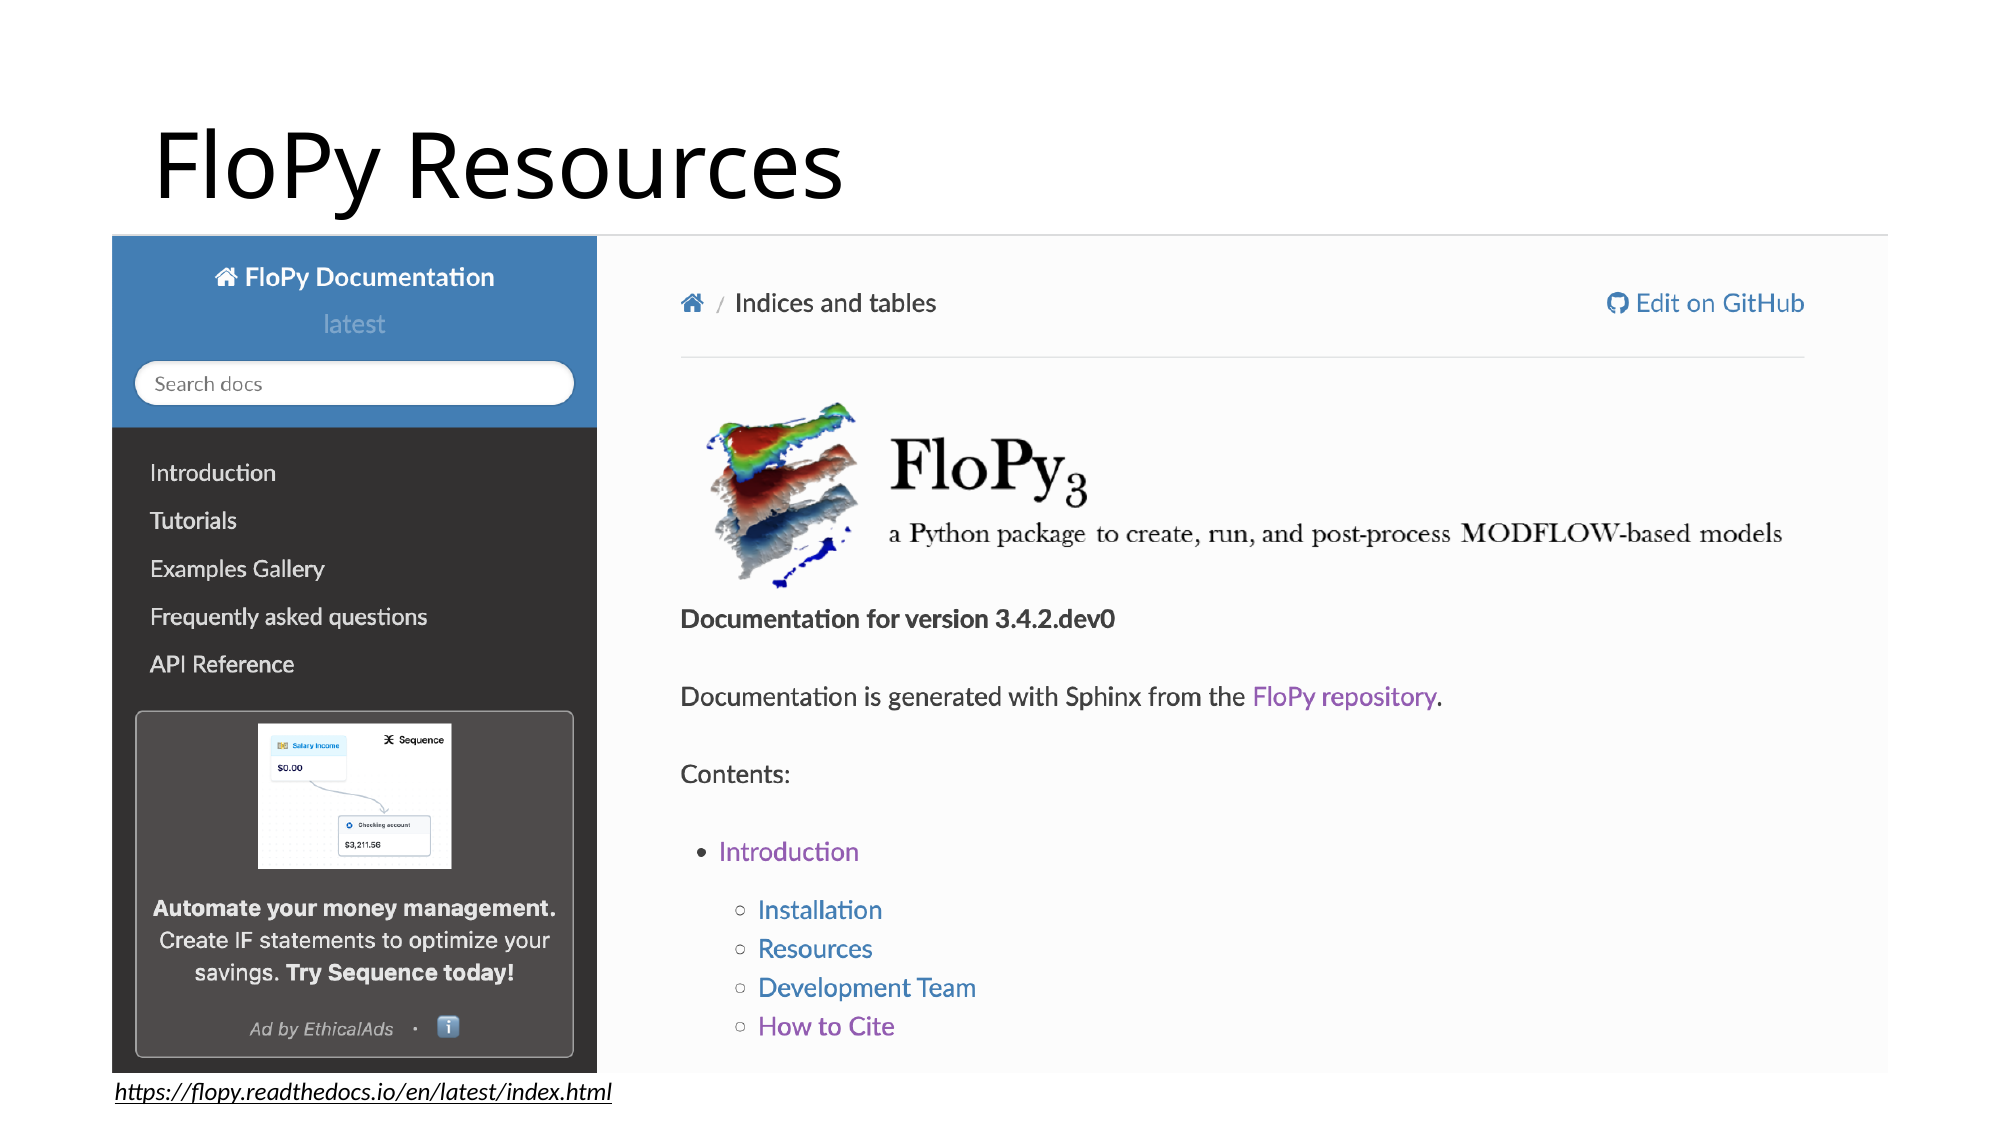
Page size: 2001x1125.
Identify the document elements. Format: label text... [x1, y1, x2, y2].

text_box https://flopy.readthedocs.io/en/latest/index.html [99, 1068, 850, 1114]
picture [112, 234, 1888, 1073]
title FloPy Resources [137, 59, 1863, 234]
